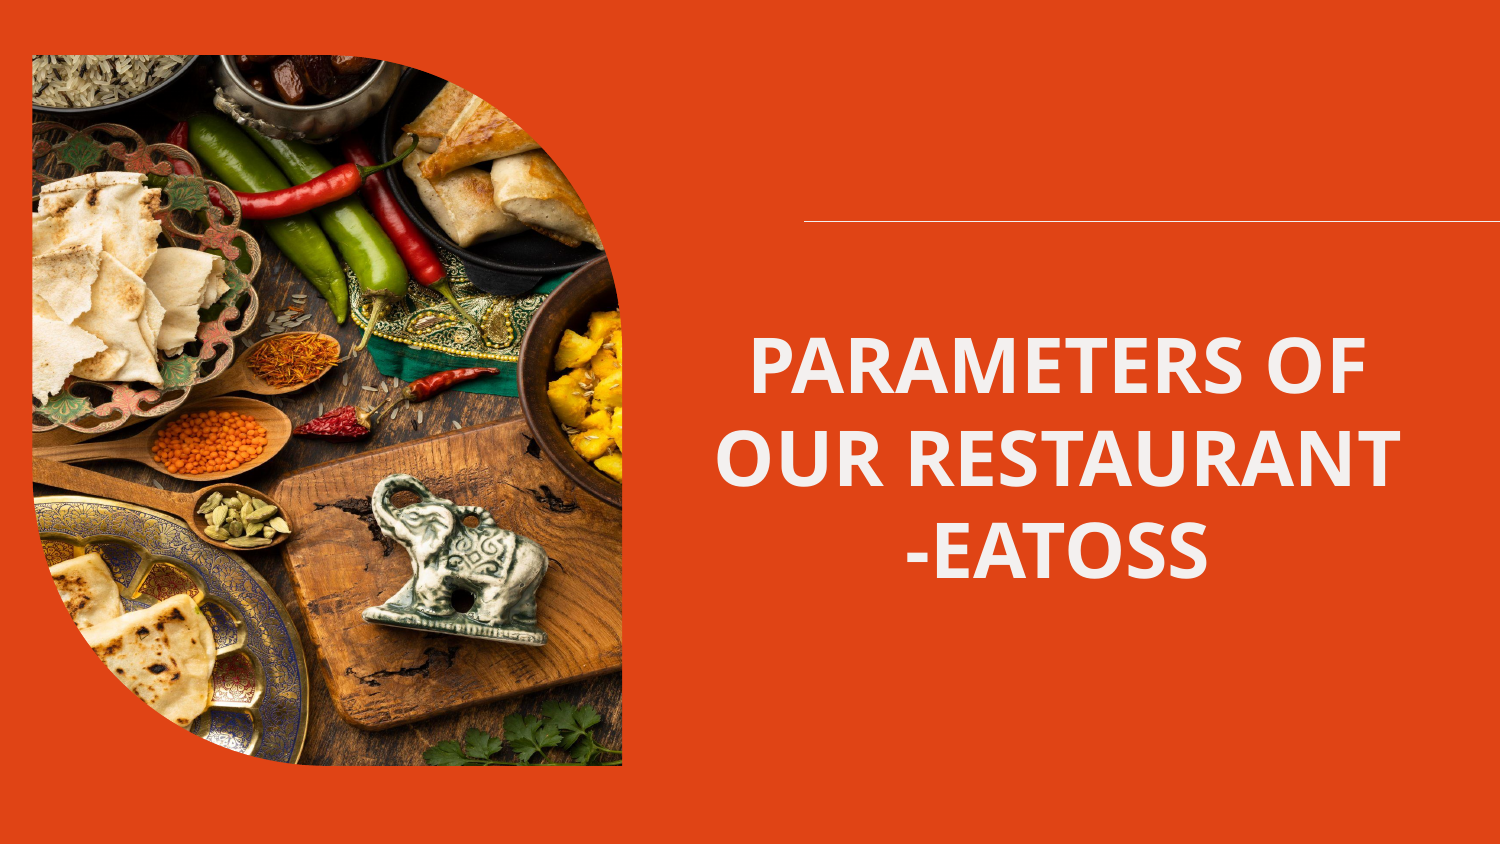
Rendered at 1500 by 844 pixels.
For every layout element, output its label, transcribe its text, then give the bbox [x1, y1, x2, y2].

picture [32, 54, 623, 767]
title PARAMETERS OF OUR RESTAURANT -EATOSS [646, 274, 1470, 637]
